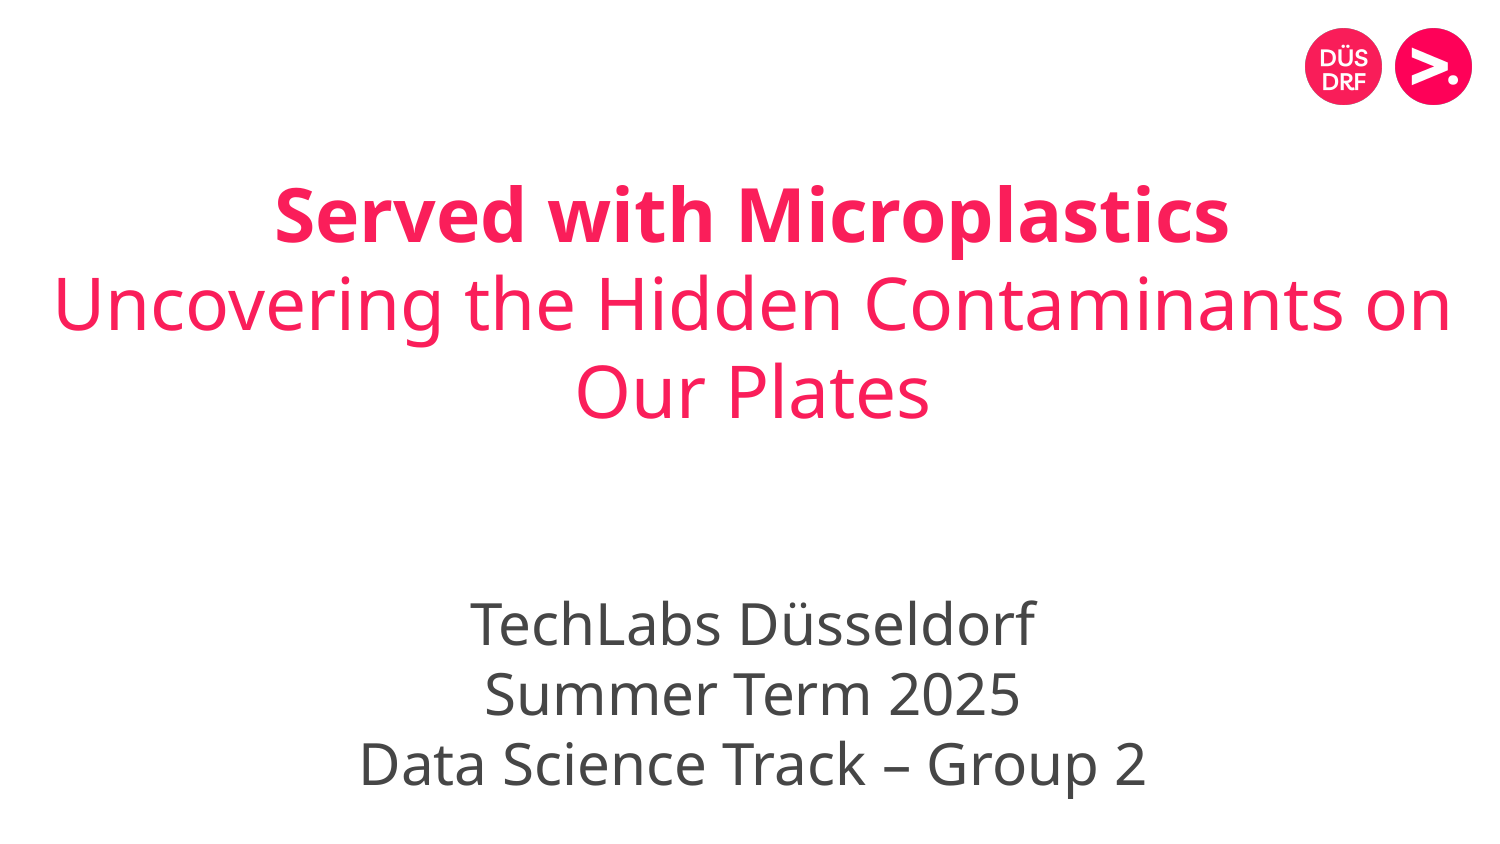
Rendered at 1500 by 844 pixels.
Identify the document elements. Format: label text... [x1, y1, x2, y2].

text_box Served with Microplastics Uncovering the Hidden Contaminants on Our Plates [6, 155, 1500, 563]
picture [1305, 28, 1382, 105]
picture [1395, 28, 1472, 105]
text_box TechLabs Düsseldorf Summer Term 2025 Data Science Track – Group 2 [296, 572, 1210, 799]
